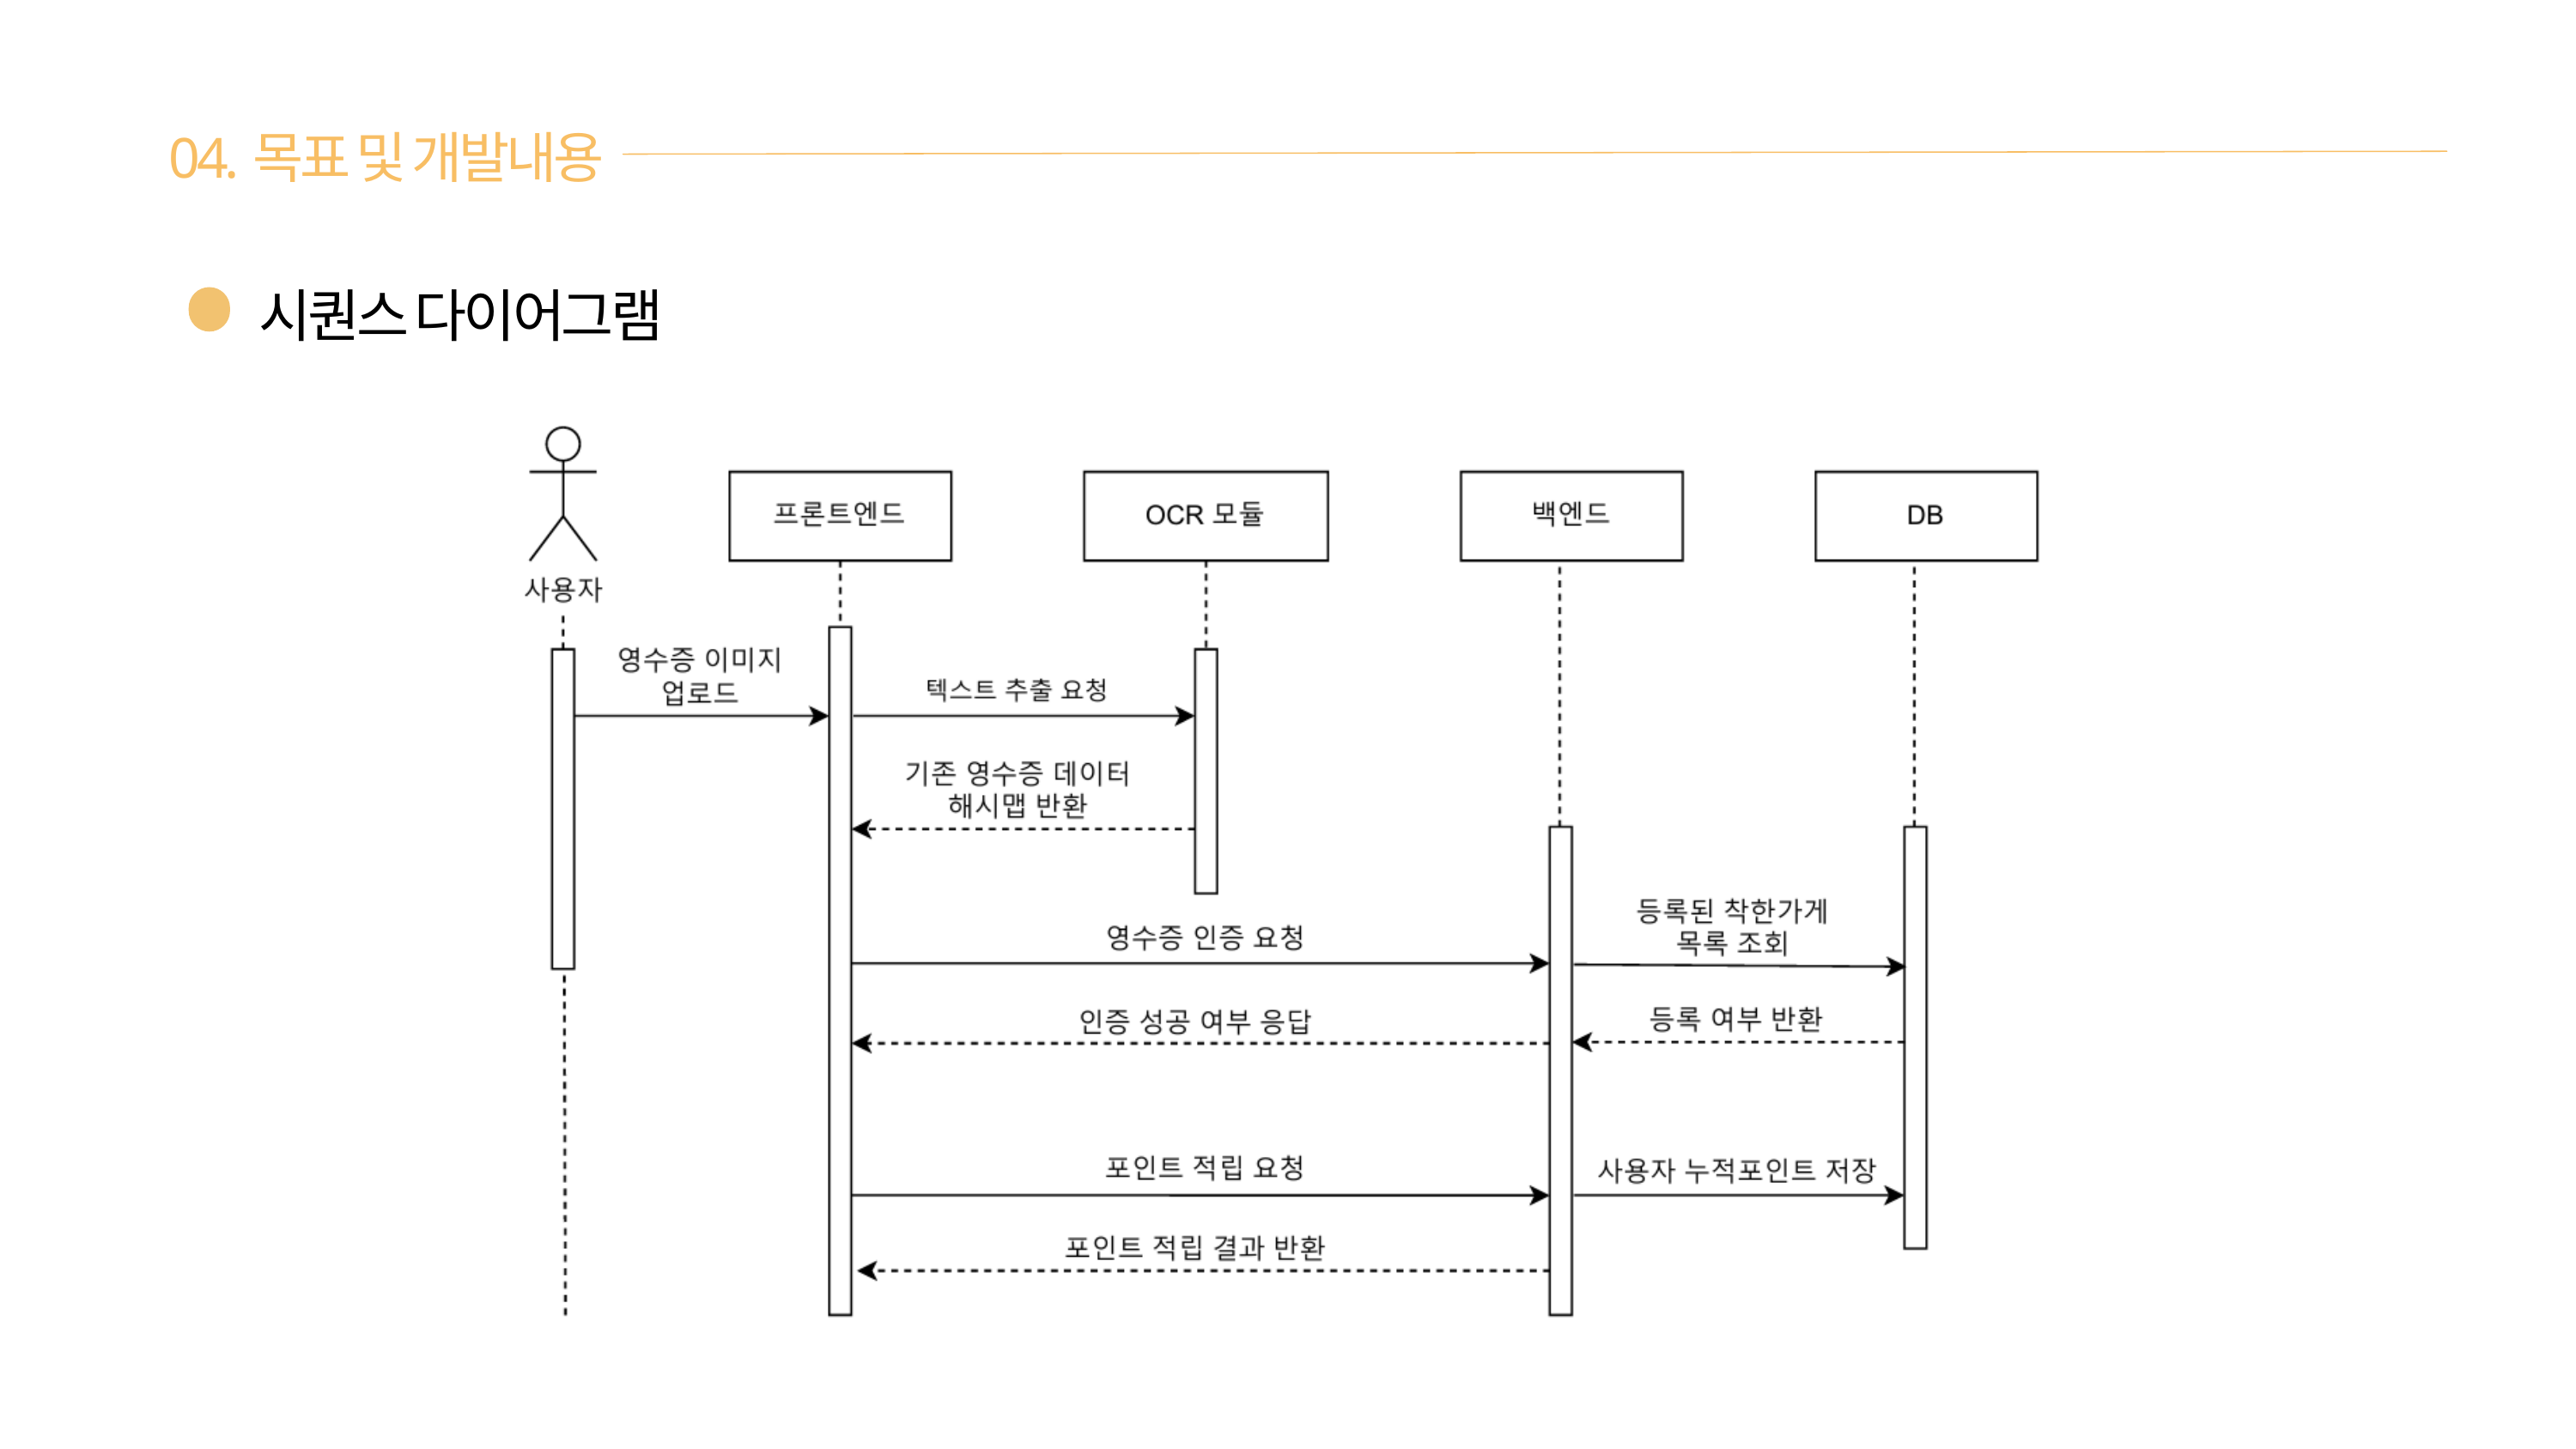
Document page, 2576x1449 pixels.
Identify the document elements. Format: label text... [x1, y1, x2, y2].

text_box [188, 275, 1356, 344]
text_box [475, 379, 2101, 1391]
text_box 04.목표 및 개발내용 [168, 112, 623, 190]
